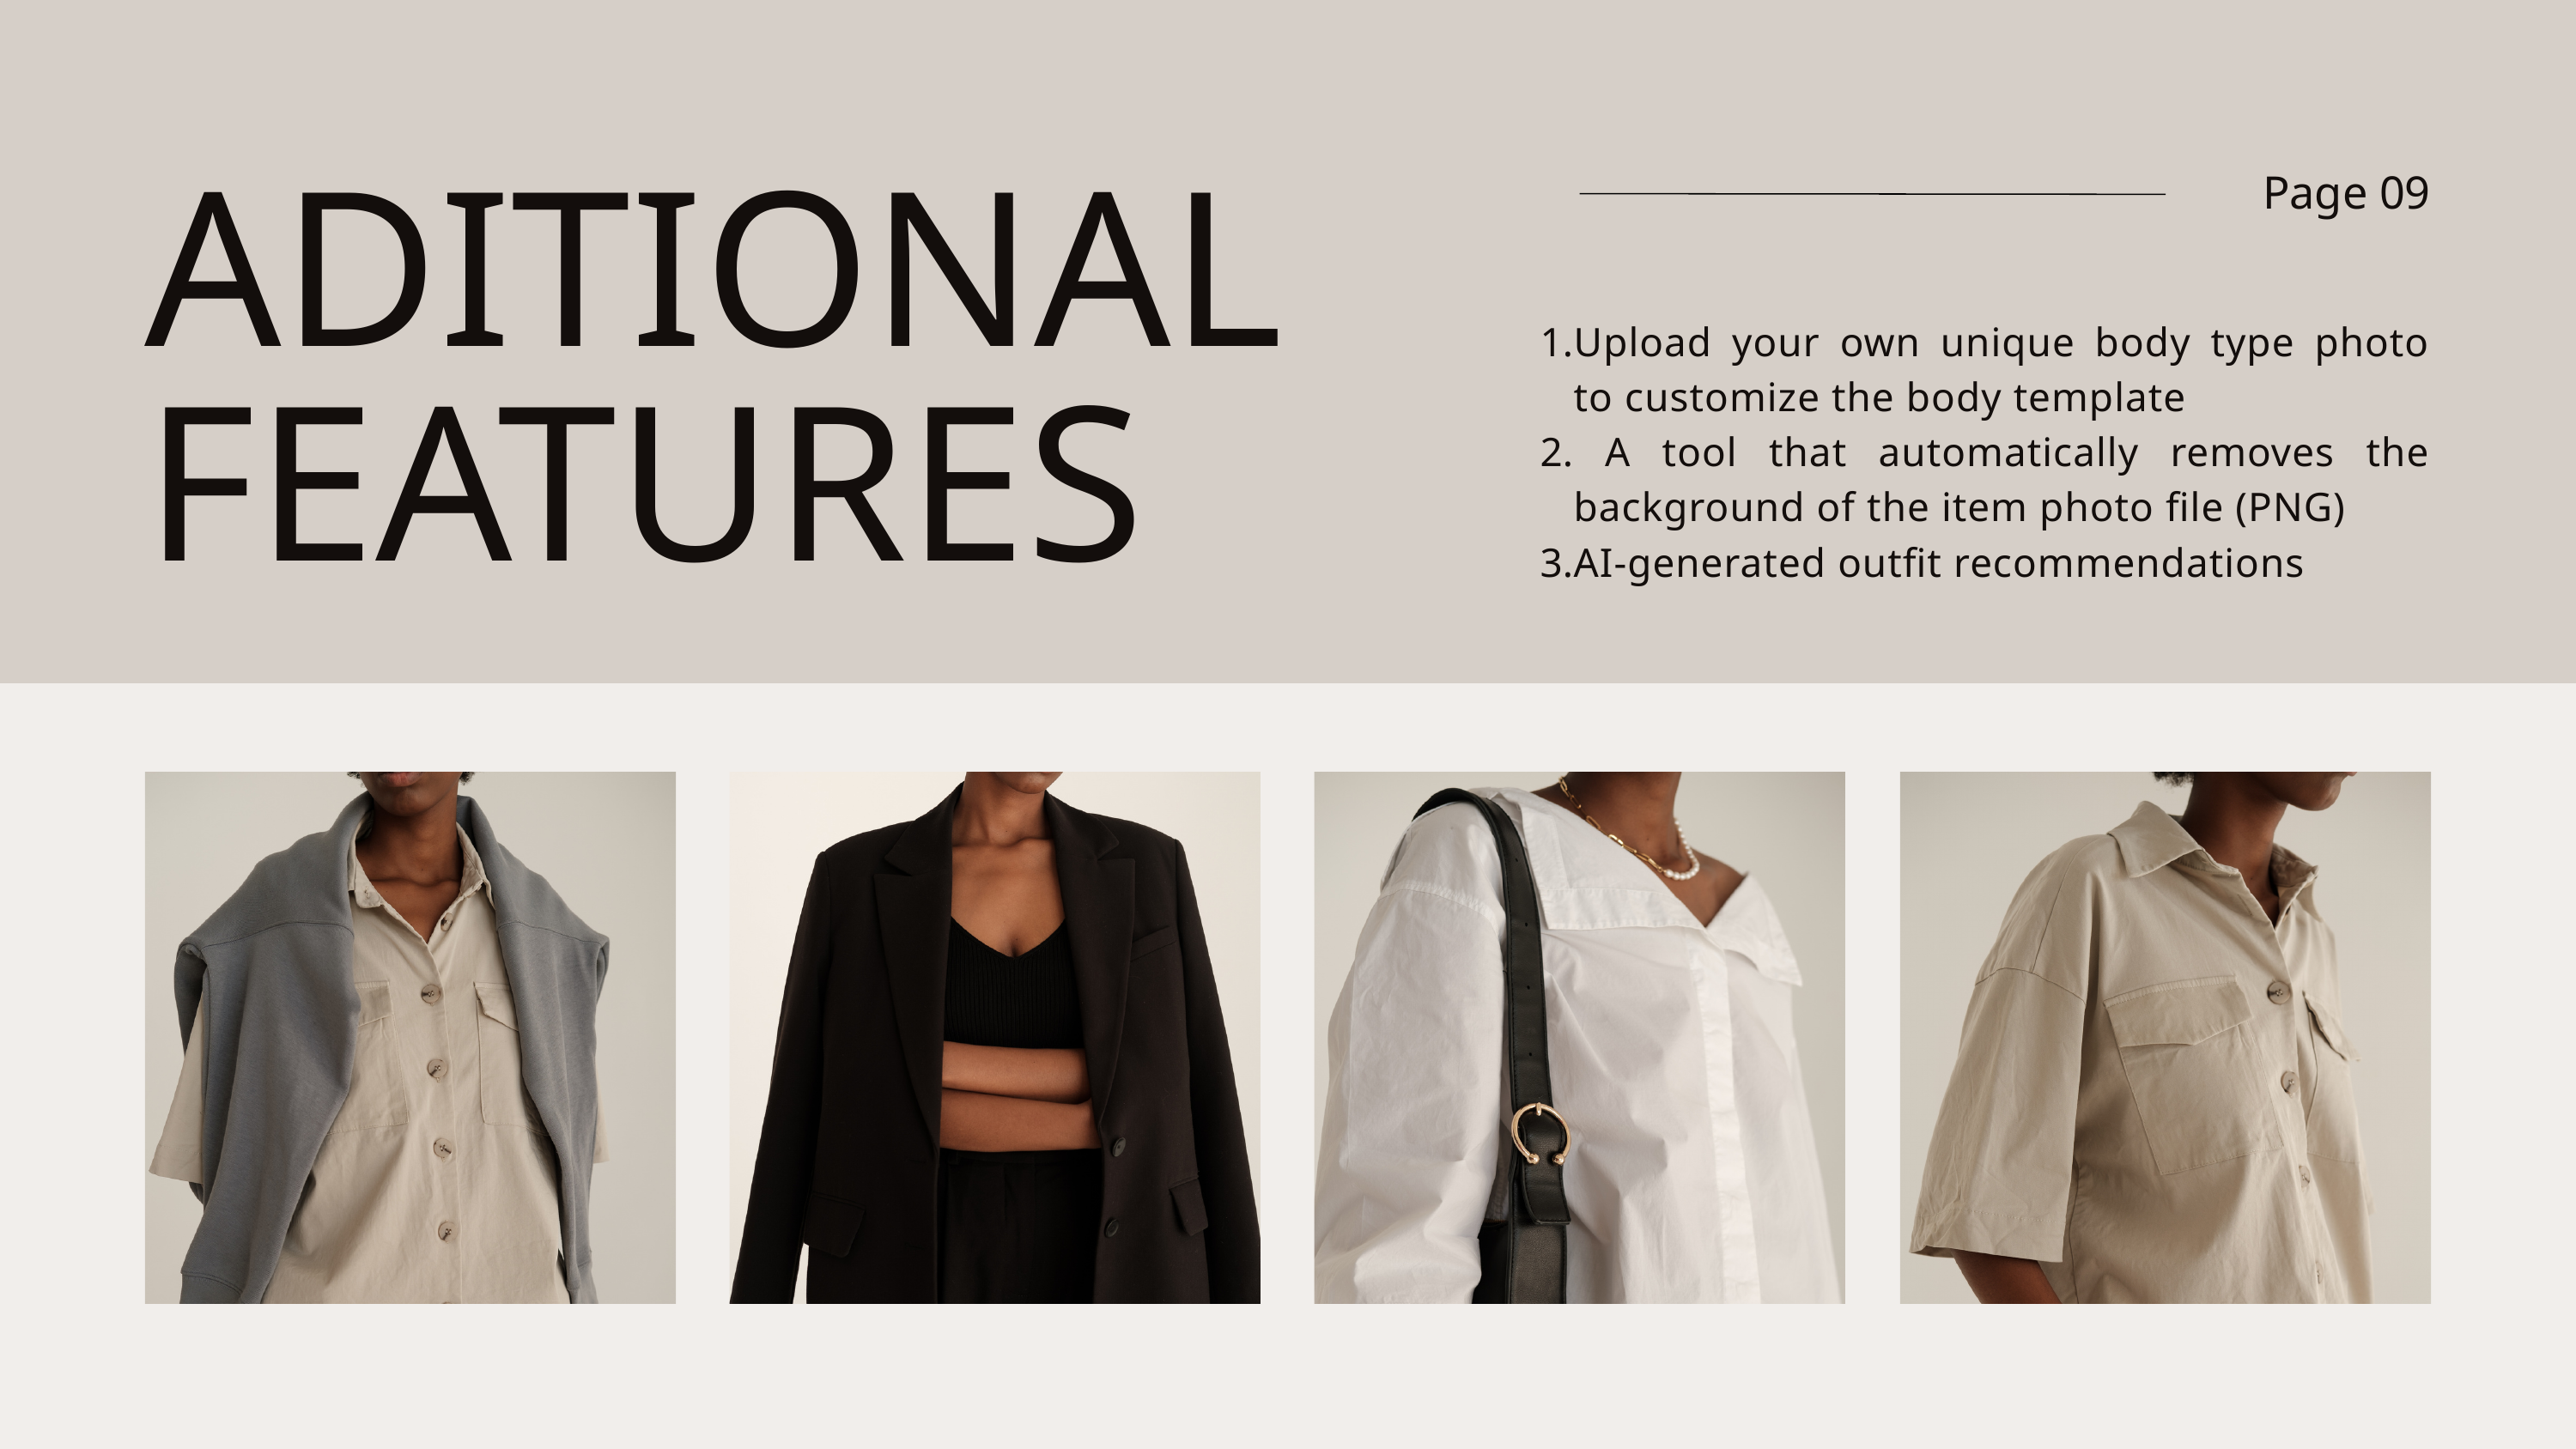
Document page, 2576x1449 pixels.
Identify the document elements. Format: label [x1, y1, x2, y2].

text_box [0, 0, 2576, 684]
text_box [1899, 771, 2432, 1304]
text_box [729, 771, 1261, 1304]
text_box [1314, 771, 1846, 1304]
text_box [144, 771, 677, 1304]
